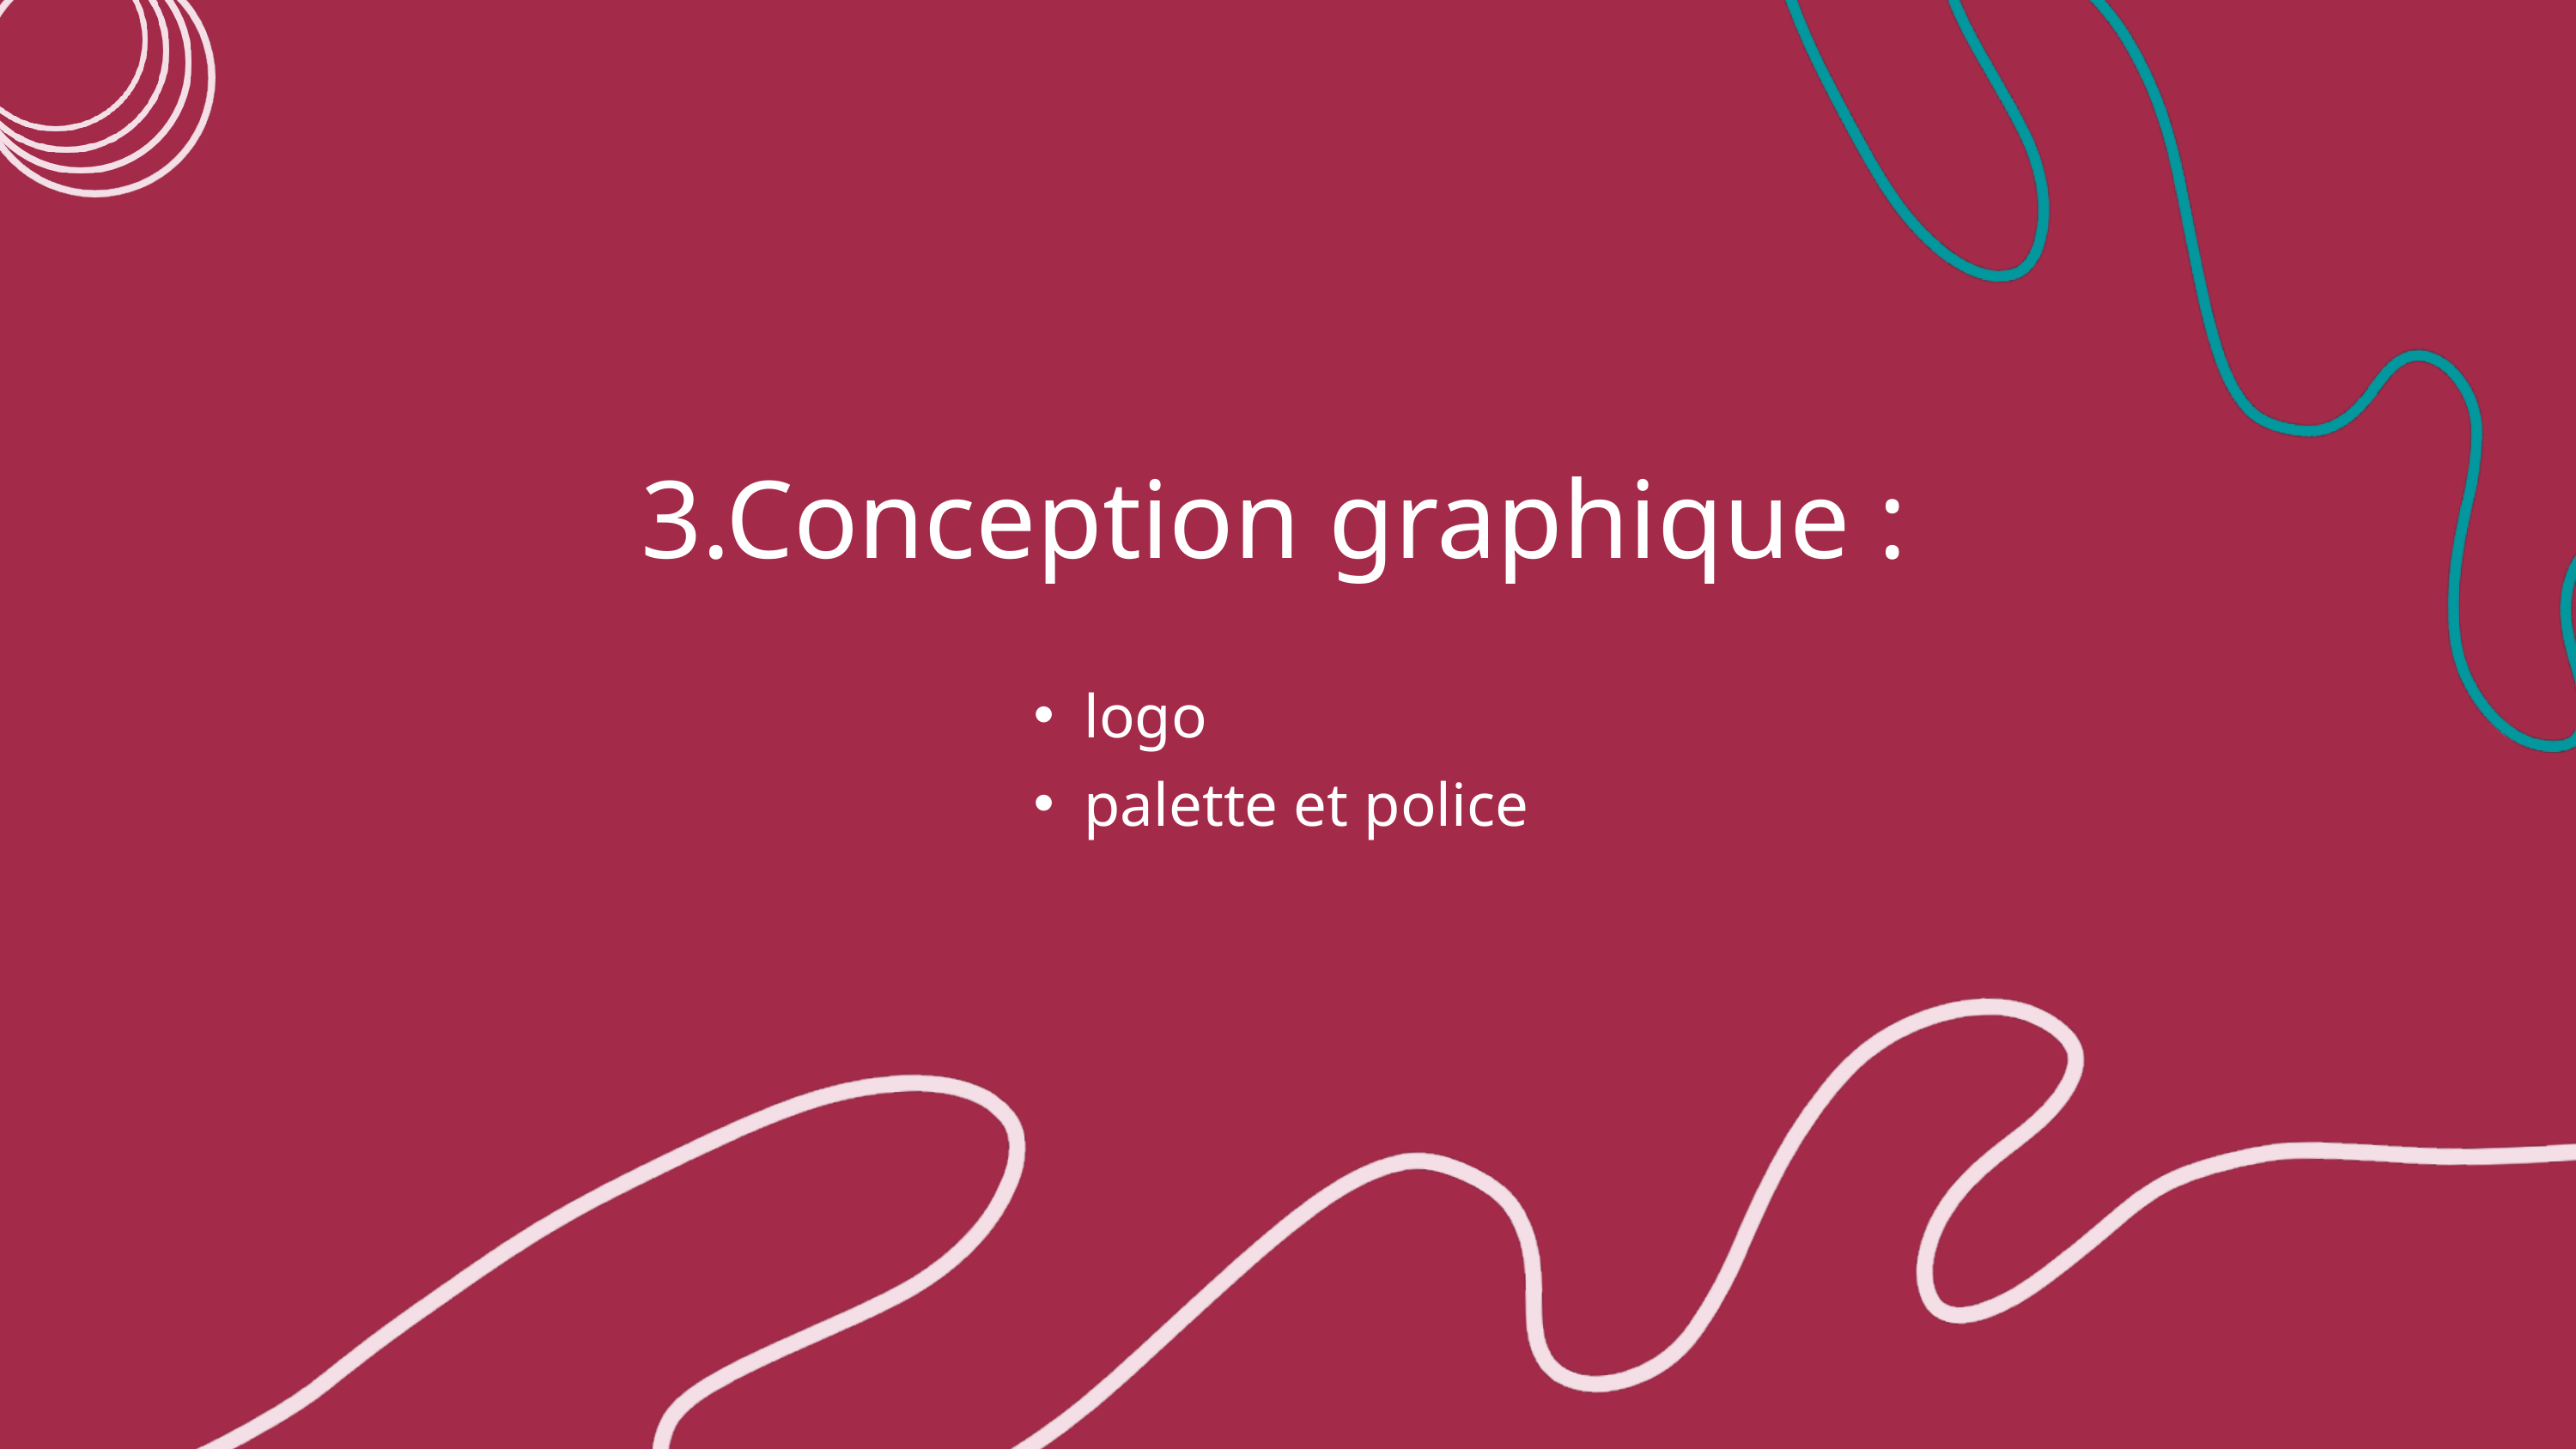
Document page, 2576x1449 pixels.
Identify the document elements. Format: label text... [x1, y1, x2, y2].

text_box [0, 0, 216, 198]
text_box 3.Conception graphique : [491, 429, 2085, 580]
picture [0, 977, 2576, 1449]
text_box logo palette et police [982, 660, 1593, 839]
picture [1297, 0, 2576, 791]
